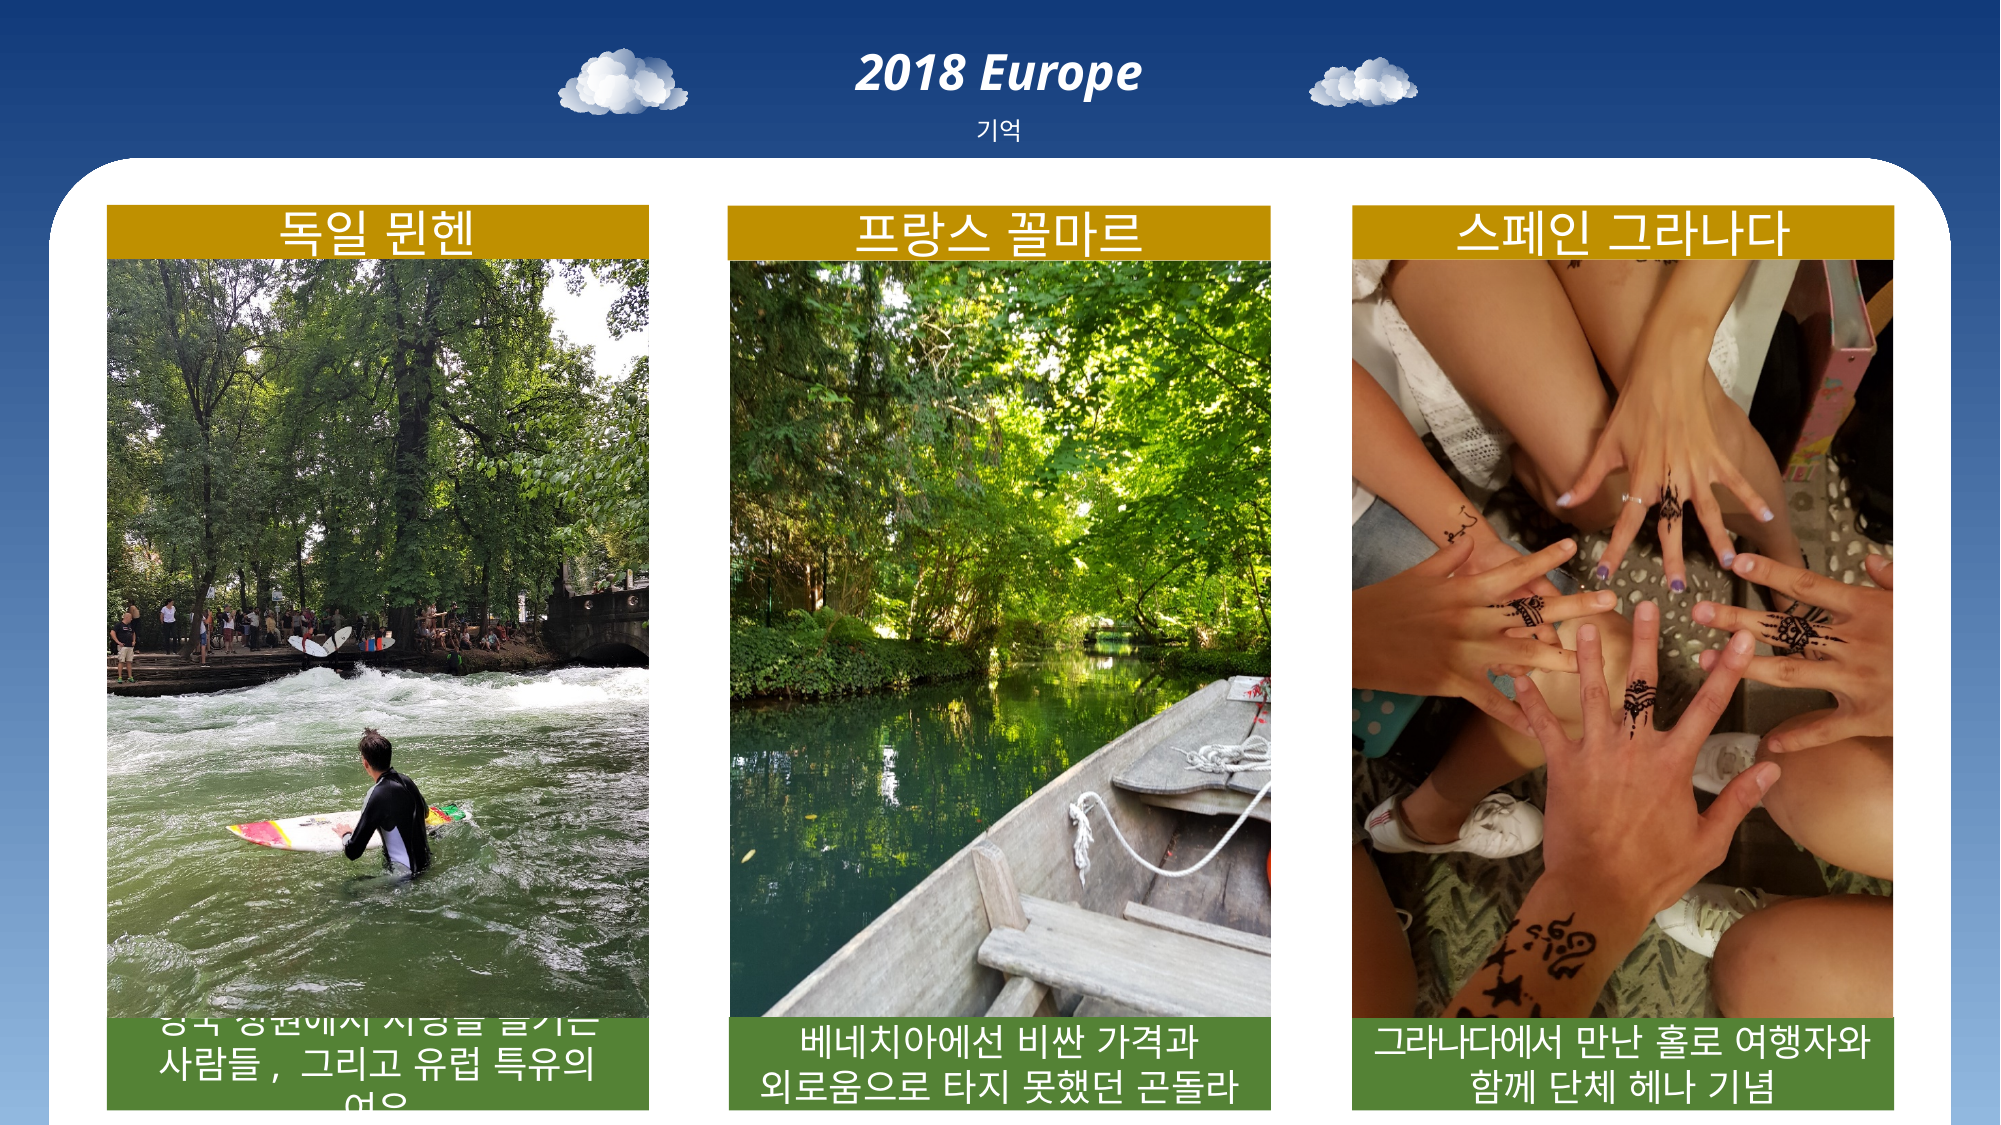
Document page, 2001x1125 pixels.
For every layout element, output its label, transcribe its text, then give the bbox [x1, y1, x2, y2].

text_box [1309, 56, 1418, 108]
text_box 2018 Europe 기억 [566, 2, 1434, 153]
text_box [558, 46, 689, 118]
text_box 그라나다에서 만난 홀로 여행자와 함께 단체 헤나 기념 [1351, 1016, 1895, 1111]
picture [106, 259, 2000, 1018]
text_box 스페인 그라나다 [1351, 204, 1895, 261]
text_box 베네치아에선 비싼 가격과 외로움으로 타지 못했던 곤돌라 [728, 1016, 1272, 1111]
text_box 영국 정원에서 서핑을 즐기는 사람들, 그리고 유럽 특유의 여유 [106, 1016, 650, 1111]
text_box 독일 뮌헨 [106, 204, 650, 261]
text_box [0, 0, 2000, 1125]
text_box 프랑스 꼴마르 [727, 205, 1272, 261]
